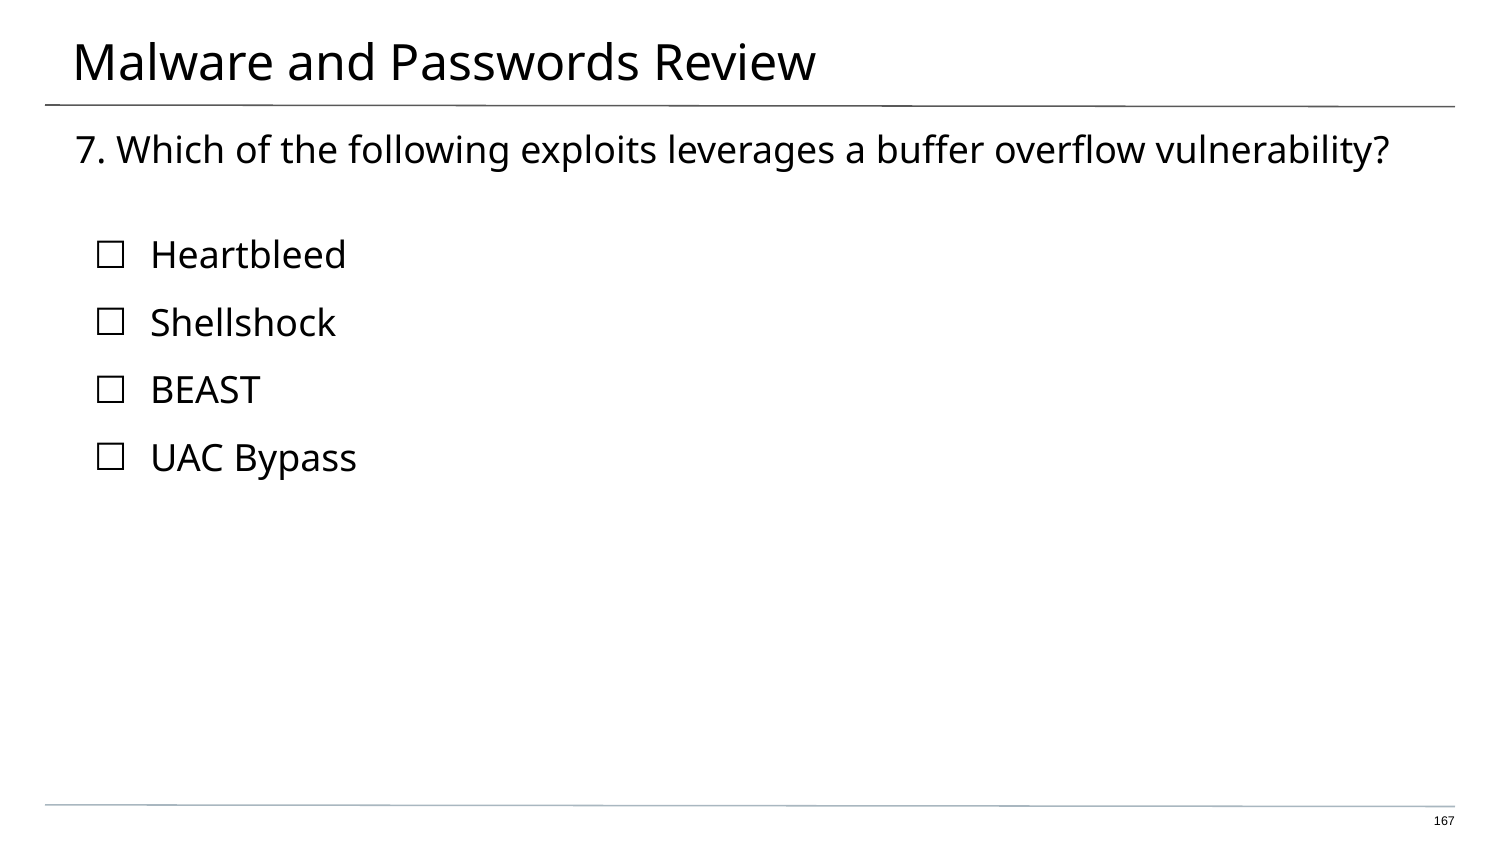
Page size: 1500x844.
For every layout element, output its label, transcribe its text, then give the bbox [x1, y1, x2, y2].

title Malware and Passwords Review [0, 0, 1500, 88]
slide_number 167 [1412, 813, 1455, 831]
subtitle 7. Which of the following exploits leverages a buffer overflow vulnerability? [0, 110, 1500, 171]
list Heartbleed Shellshock BEAST UAC Bypass [0, 208, 1500, 805]
